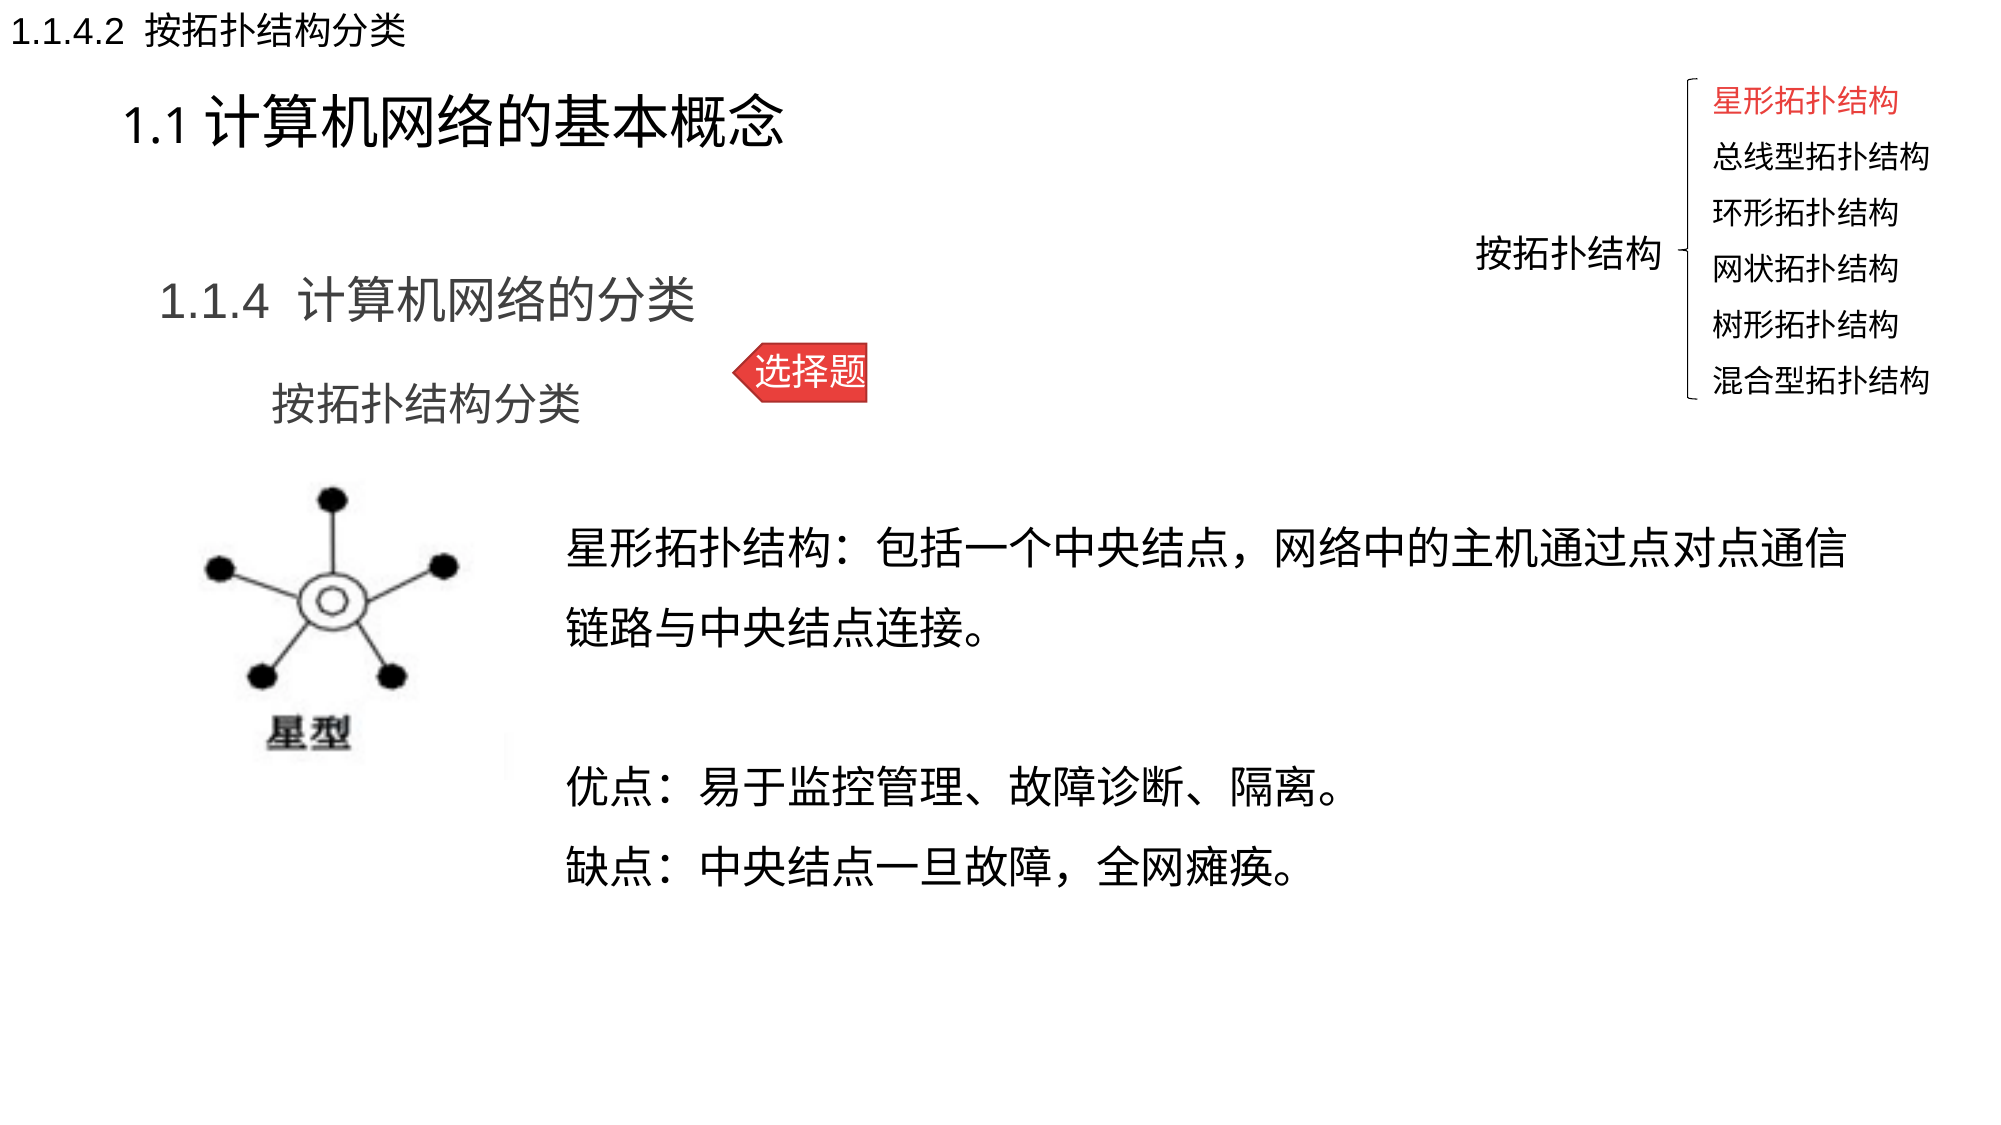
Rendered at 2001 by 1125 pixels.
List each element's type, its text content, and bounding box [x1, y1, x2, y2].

text_box 星形拓扑结构：包括一个中央结点，网络中的主机通过点对点通信链路与中央结点连接。 优点：易于监控管理、故障诊断、隔离。 缺点：中央结点一旦故障，全网瘫痪。 [550, 486, 607, 721]
text_box [1677, 78, 1697, 400]
text_box 星形拓扑结构：包括一个中央结点，网络中的主机通过点对点通信链路与中央结点连接。 优点：易于监控管理、故障诊断、隔离。 缺点：中央结点一旦故障，全网瘫痪。 [1681, 486, 1871, 900]
title 1.1计算机网络的基本概念 [106, 42, 918, 230]
picture [156, 456, 496, 776]
text_box 选择题 [739, 340, 902, 400]
text_box 星形拓扑结构 总线型拓扑结构 环形拓扑结构 网状拓扑结构 树形拓扑结构 混合型拓扑结构 [1697, 54, 2000, 407]
text_box 按拓扑结构 [1460, 42, 1698, 373]
text_box 1.1.4.2 按拓扑结构分类 [0, 0, 422, 60]
picture [495, 435, 1681, 1101]
text_box [731, 365, 739, 380]
list 1.1.4 计算机网络的分类 按拓扑结构分类 [106, 230, 1832, 1047]
